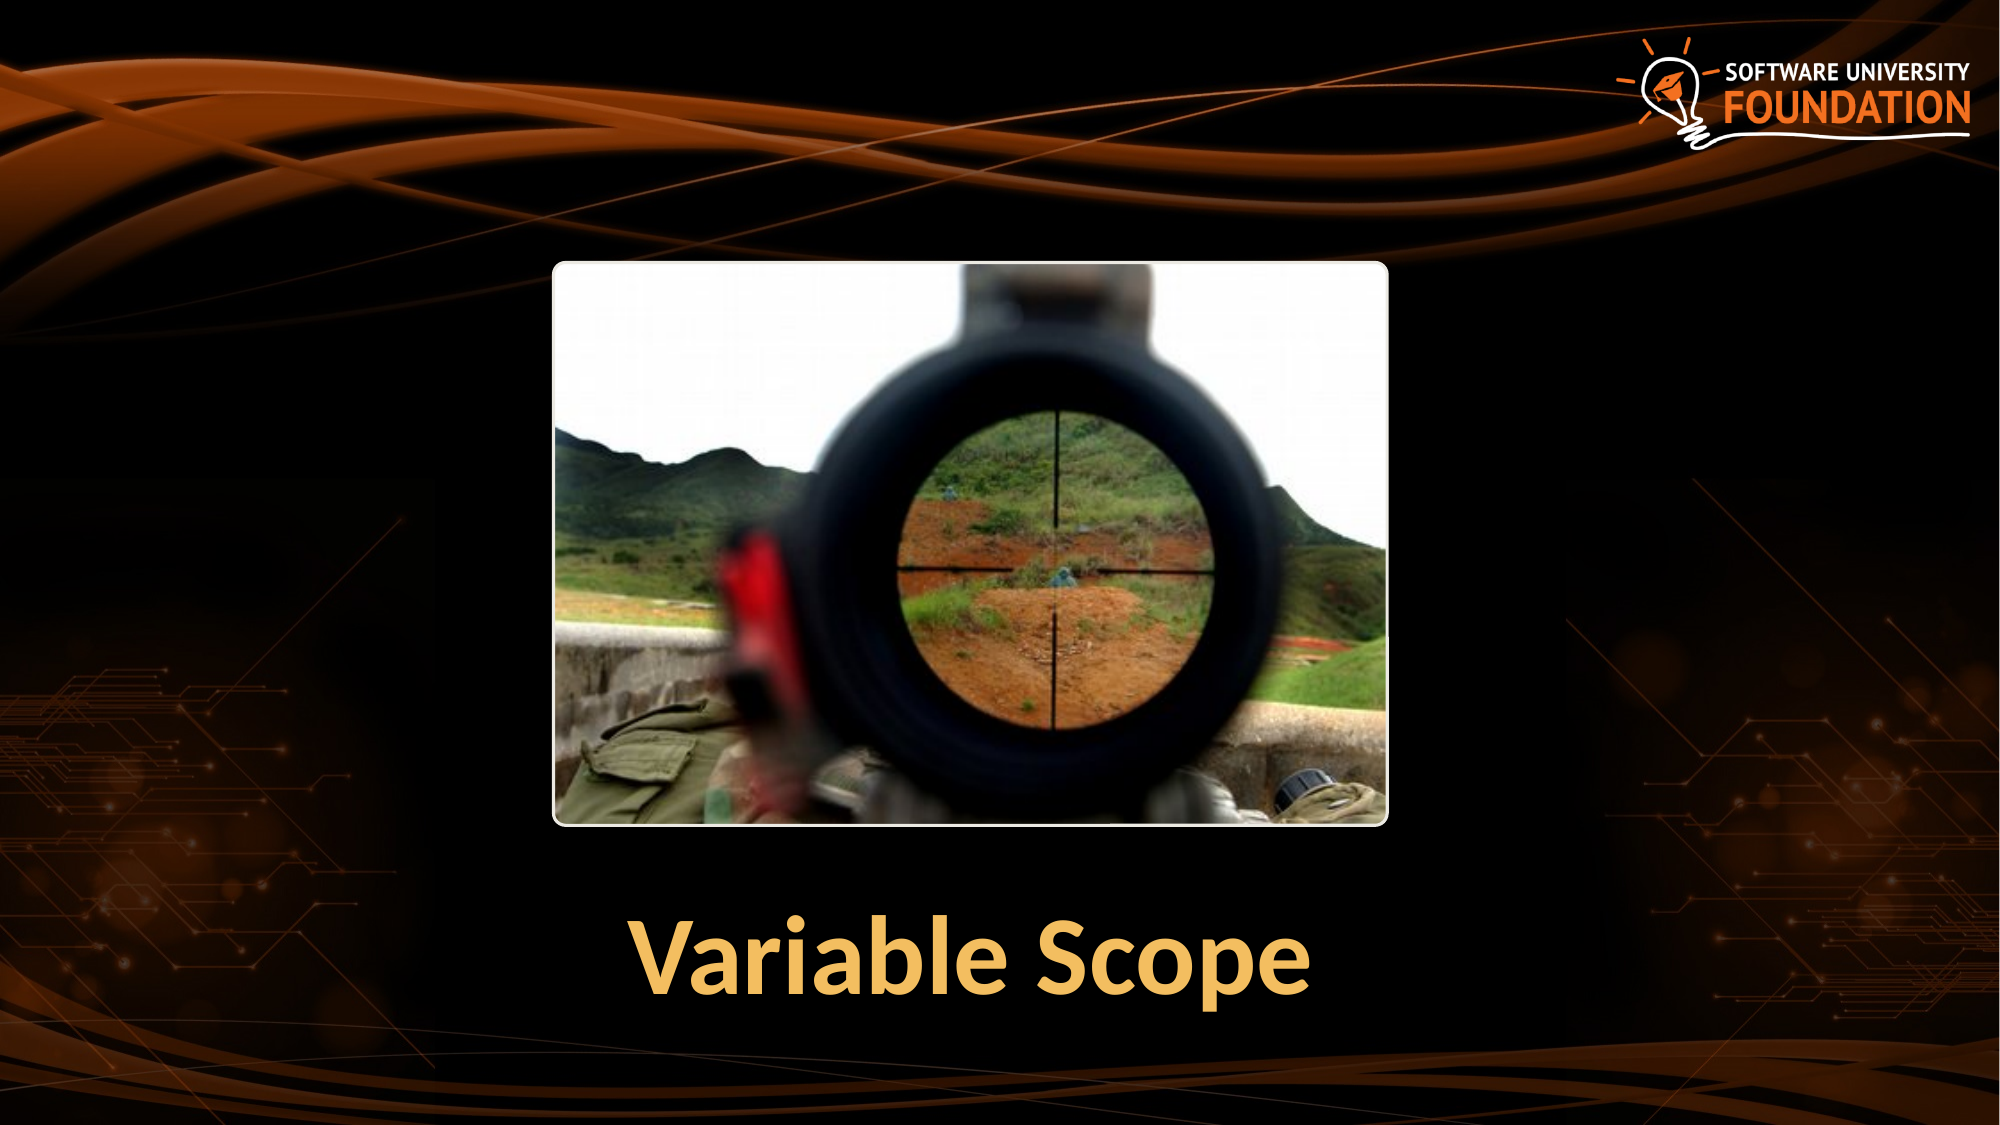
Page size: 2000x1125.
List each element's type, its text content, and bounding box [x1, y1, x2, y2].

picture [0, 0, 2000, 1125]
title Variable Scope [237, 890, 1704, 1025]
